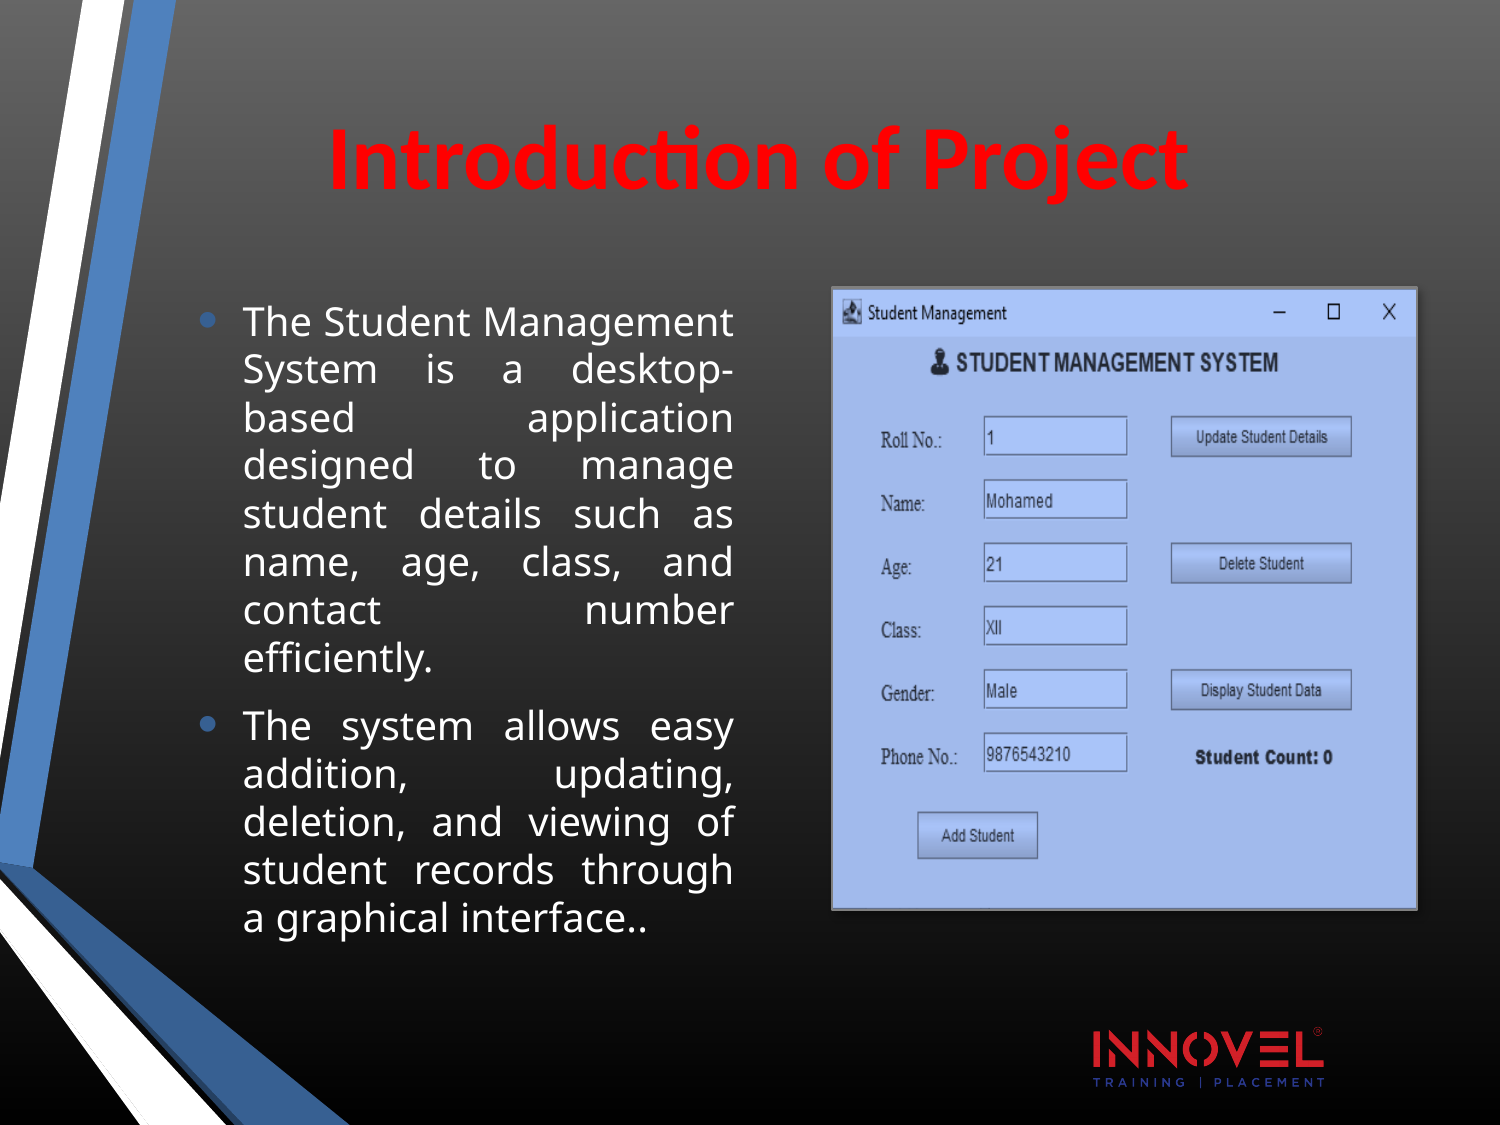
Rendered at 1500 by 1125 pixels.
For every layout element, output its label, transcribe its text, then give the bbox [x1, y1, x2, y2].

list The Student Management System is a desktop-based application designed to manage student details such as name, age, class, and contact number efficiently. The system allows easy addition, updating, deletion, and viewing of student records through a graphical interface.. [182, 288, 750, 950]
title Introduction of Project [182, 98, 1337, 216]
picture [1079, 997, 1337, 1118]
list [832, 288, 1416, 910]
